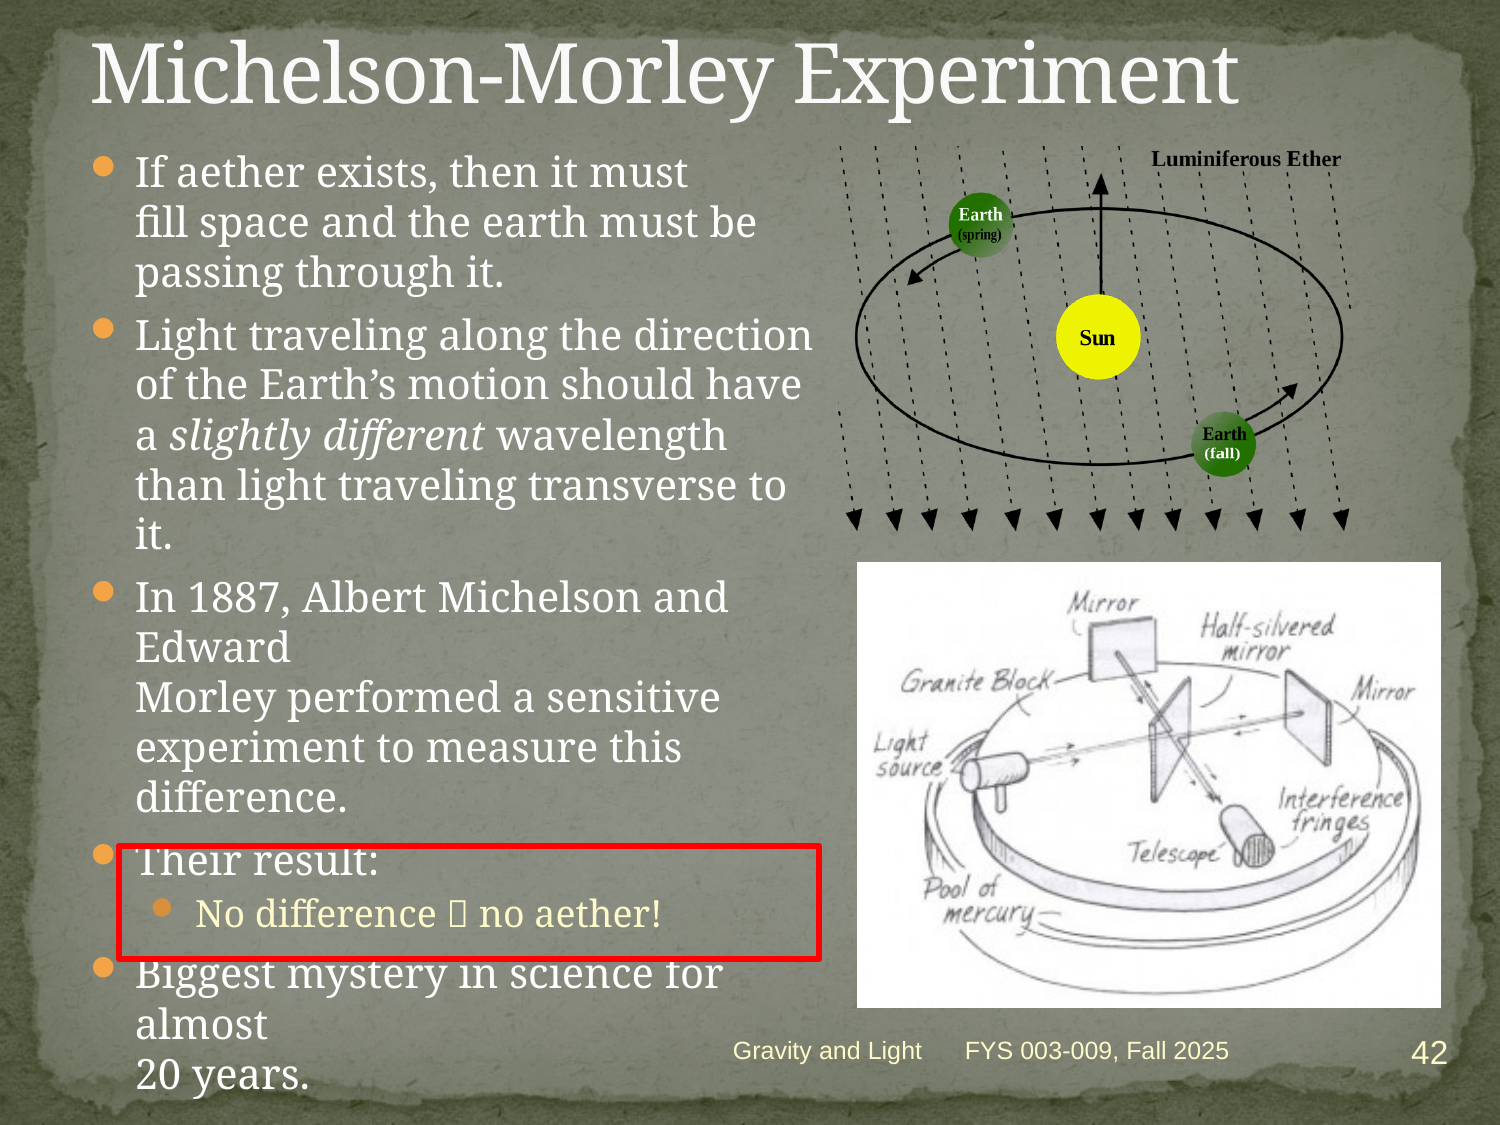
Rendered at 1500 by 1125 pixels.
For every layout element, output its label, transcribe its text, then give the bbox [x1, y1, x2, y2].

text_box [116, 843, 822, 962]
list If aether exists, then it must fill space and the earth must be passing through it. Light traveling along the direction of the Earth’s motion should have a slightly different wavelength than light traveling transverse to it. In 1887, Albert Michelson and Edward Morley performed a sensitive experiment to measure this difference. Their result: No difference  no aether! Biggest mystery in science for almost 20 years. [74, 137, 845, 1001]
slide_number 42 [1379, 1014, 1480, 1089]
footer Gravity and Light [350, 1017, 938, 1081]
slide_number FYS 003-009, Fall 2025 [950, 1017, 1375, 1081]
title Michelson-Morley Experiment [74, 24, 1425, 128]
picture [838, 146, 1351, 532]
picture [857, 562, 1441, 1009]
